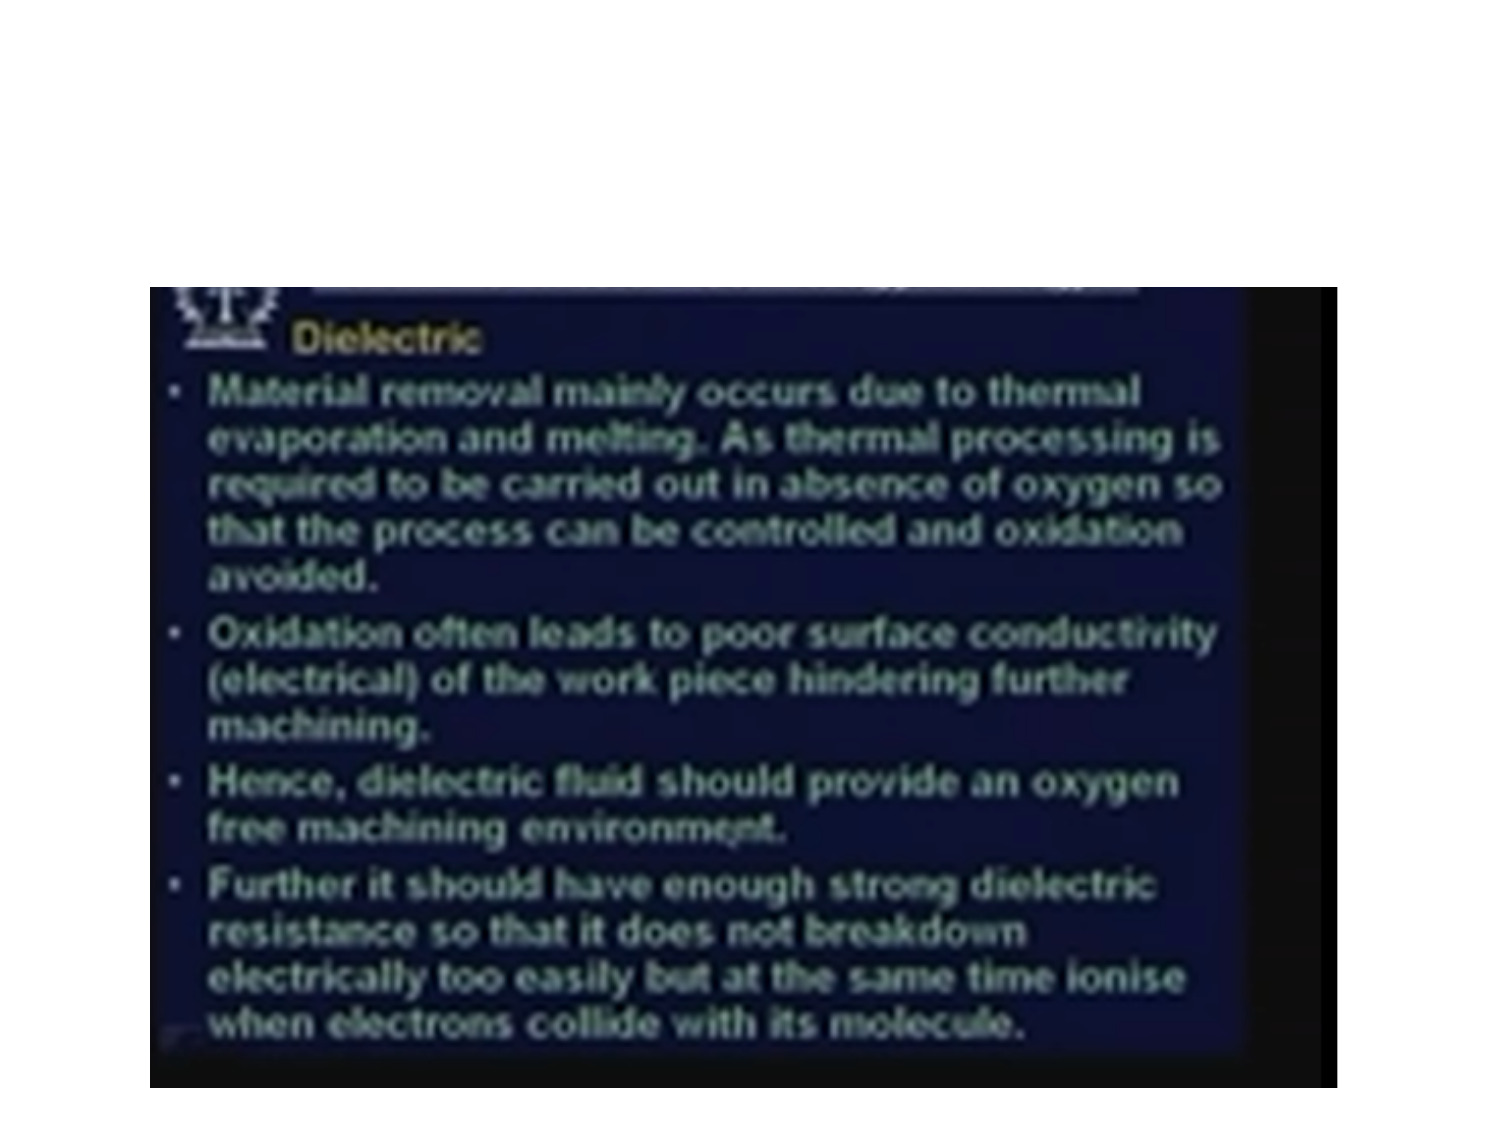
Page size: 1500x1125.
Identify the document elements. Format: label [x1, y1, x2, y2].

list [149, 287, 1338, 1088]
